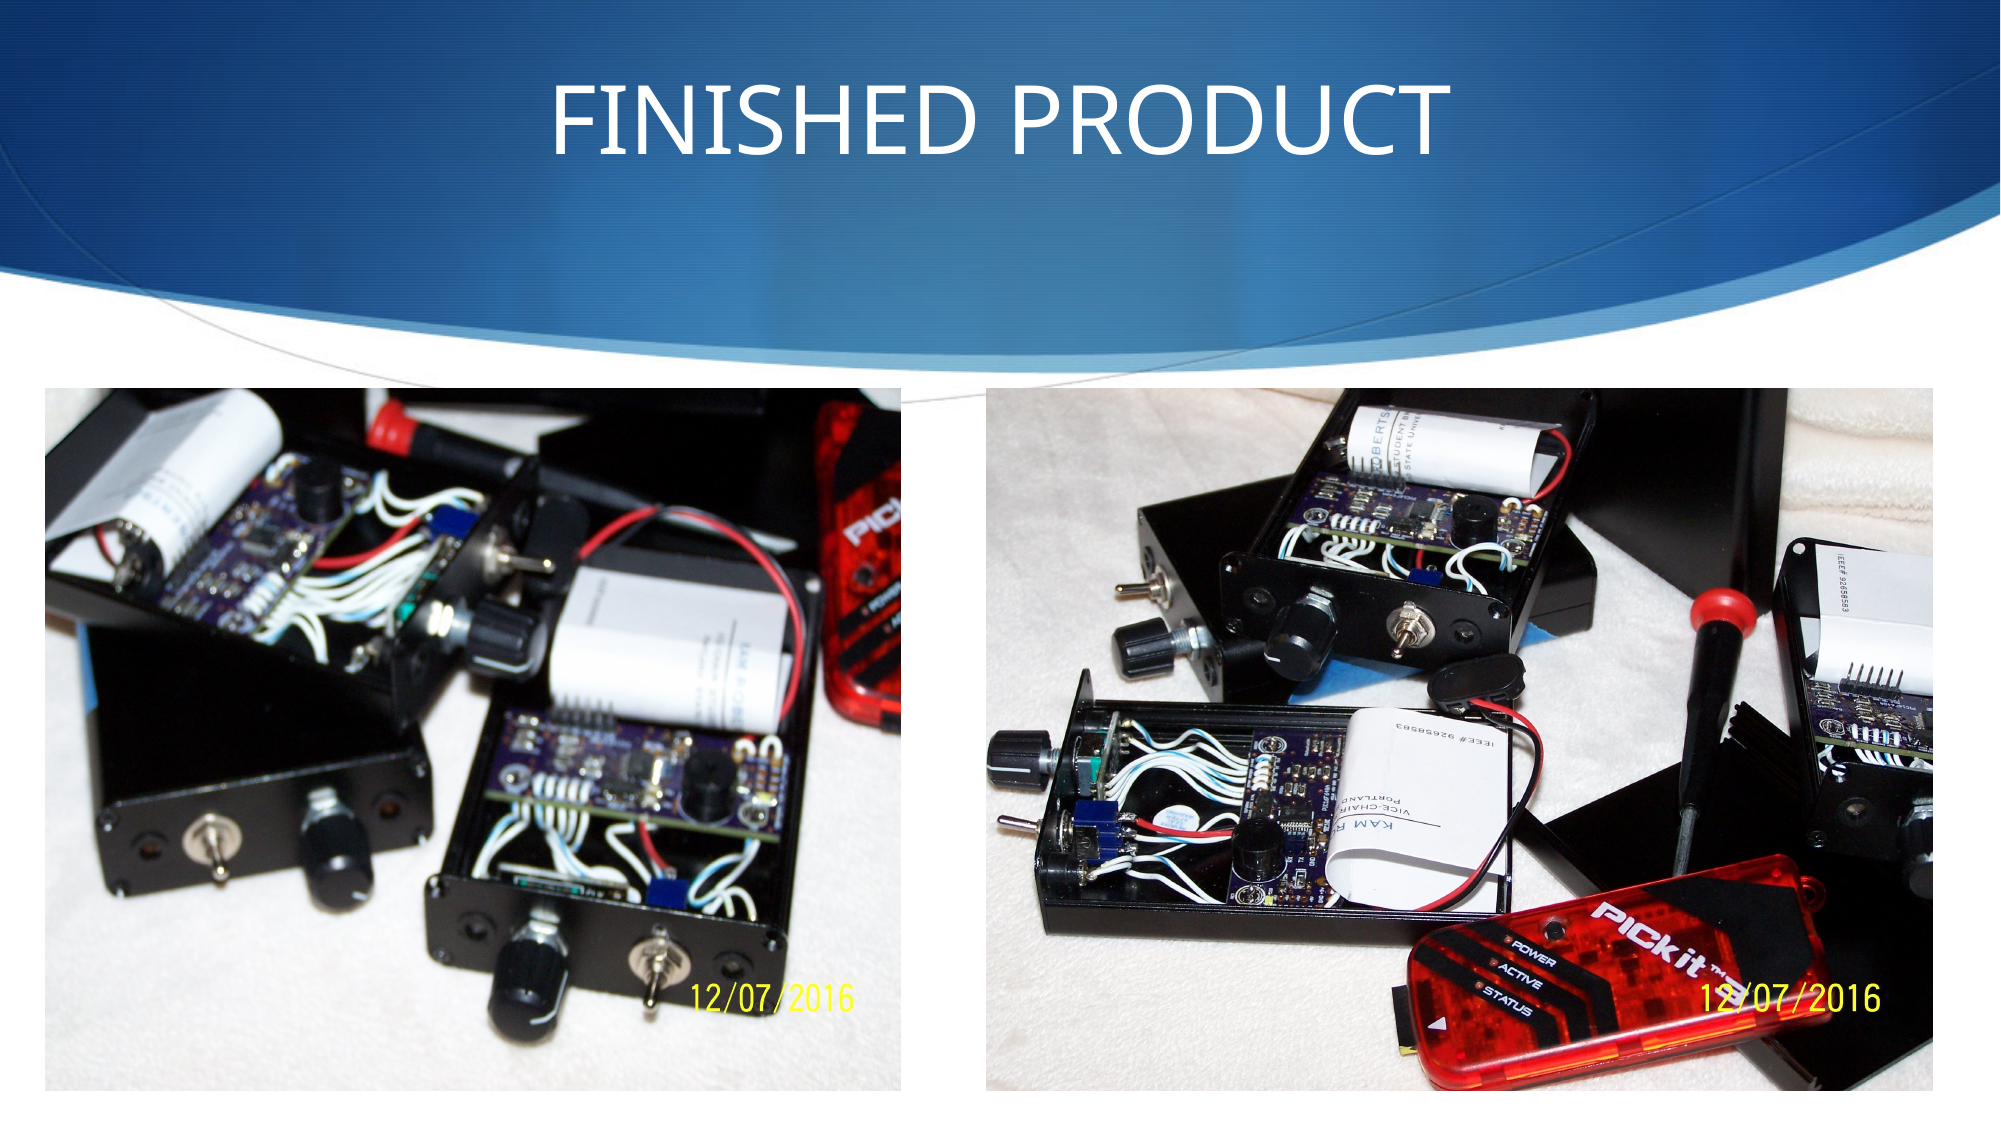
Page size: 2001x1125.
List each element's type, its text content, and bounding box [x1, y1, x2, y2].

picture [0, 0, 2001, 1125]
title FINISHED PRODUCT [137, 42, 1863, 191]
